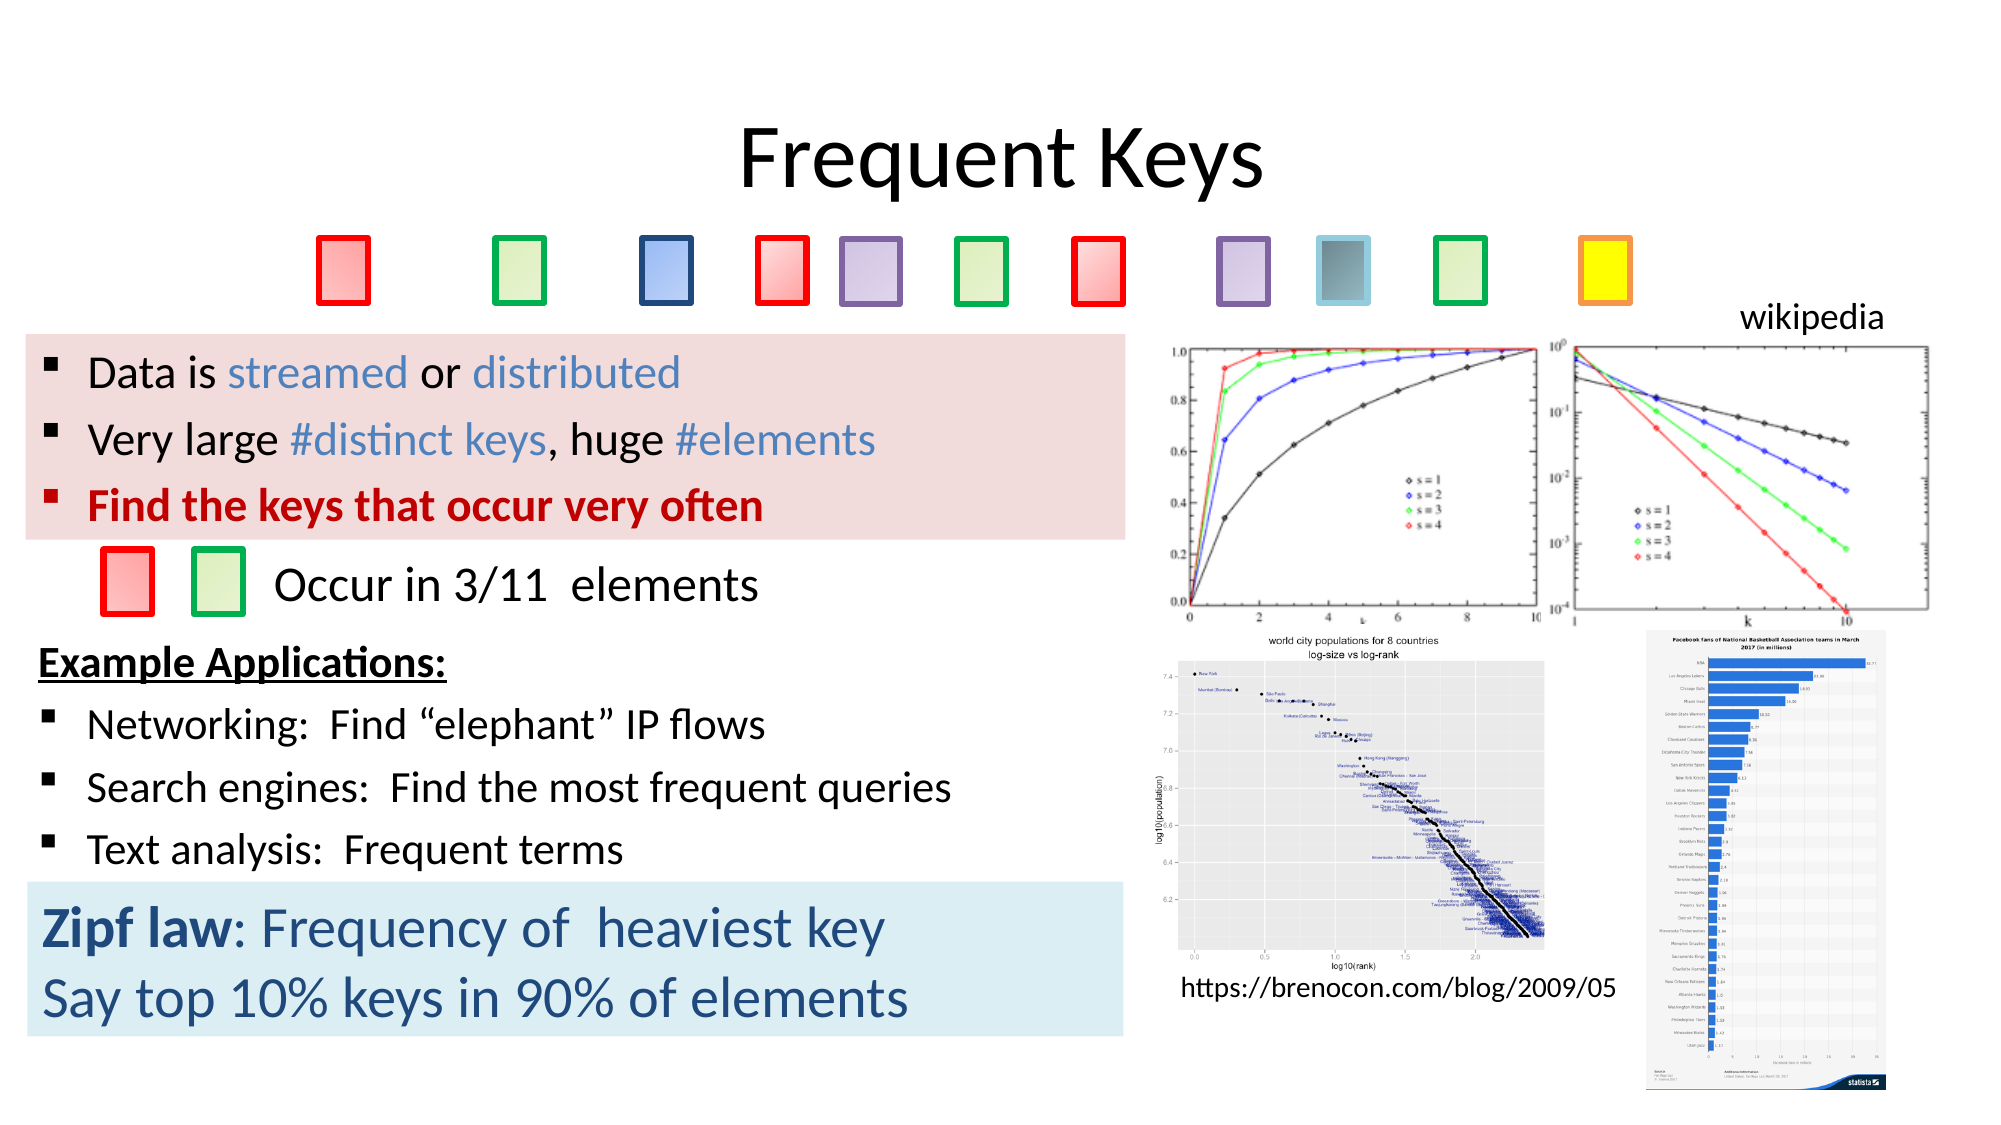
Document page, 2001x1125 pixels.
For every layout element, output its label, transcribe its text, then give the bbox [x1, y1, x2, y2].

text_box [1074, 239, 1124, 304]
text_box [757, 238, 807, 303]
title Frequent Keys [102, 57, 1903, 245]
text_box wikipedia [1724, 284, 1901, 332]
text_box [1436, 238, 1485, 303]
slide_number [1433, 1042, 1900, 1103]
text_box [1219, 239, 1269, 304]
text_box [957, 239, 1006, 304]
list Example Applications: Networking: Find “elephant” IP flows Search engines: Find the most frequent queries Text analysis: Frequent terms [23, 624, 1124, 882]
text_box [1581, 238, 1630, 303]
text_box [495, 238, 545, 303]
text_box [103, 544, 777, 621]
text_box [1318, 238, 1368, 303]
picture [1149, 333, 1938, 1090]
text_box [642, 238, 691, 303]
text_box [841, 239, 900, 304]
text_box Data is streamed or distributed Very large #distinct keys, huge #elements Find the keys that occur very often [25, 334, 1126, 540]
text_box https://brenocon.com/blog/2009/05 [1165, 960, 1641, 1011]
text_box [319, 238, 369, 303]
